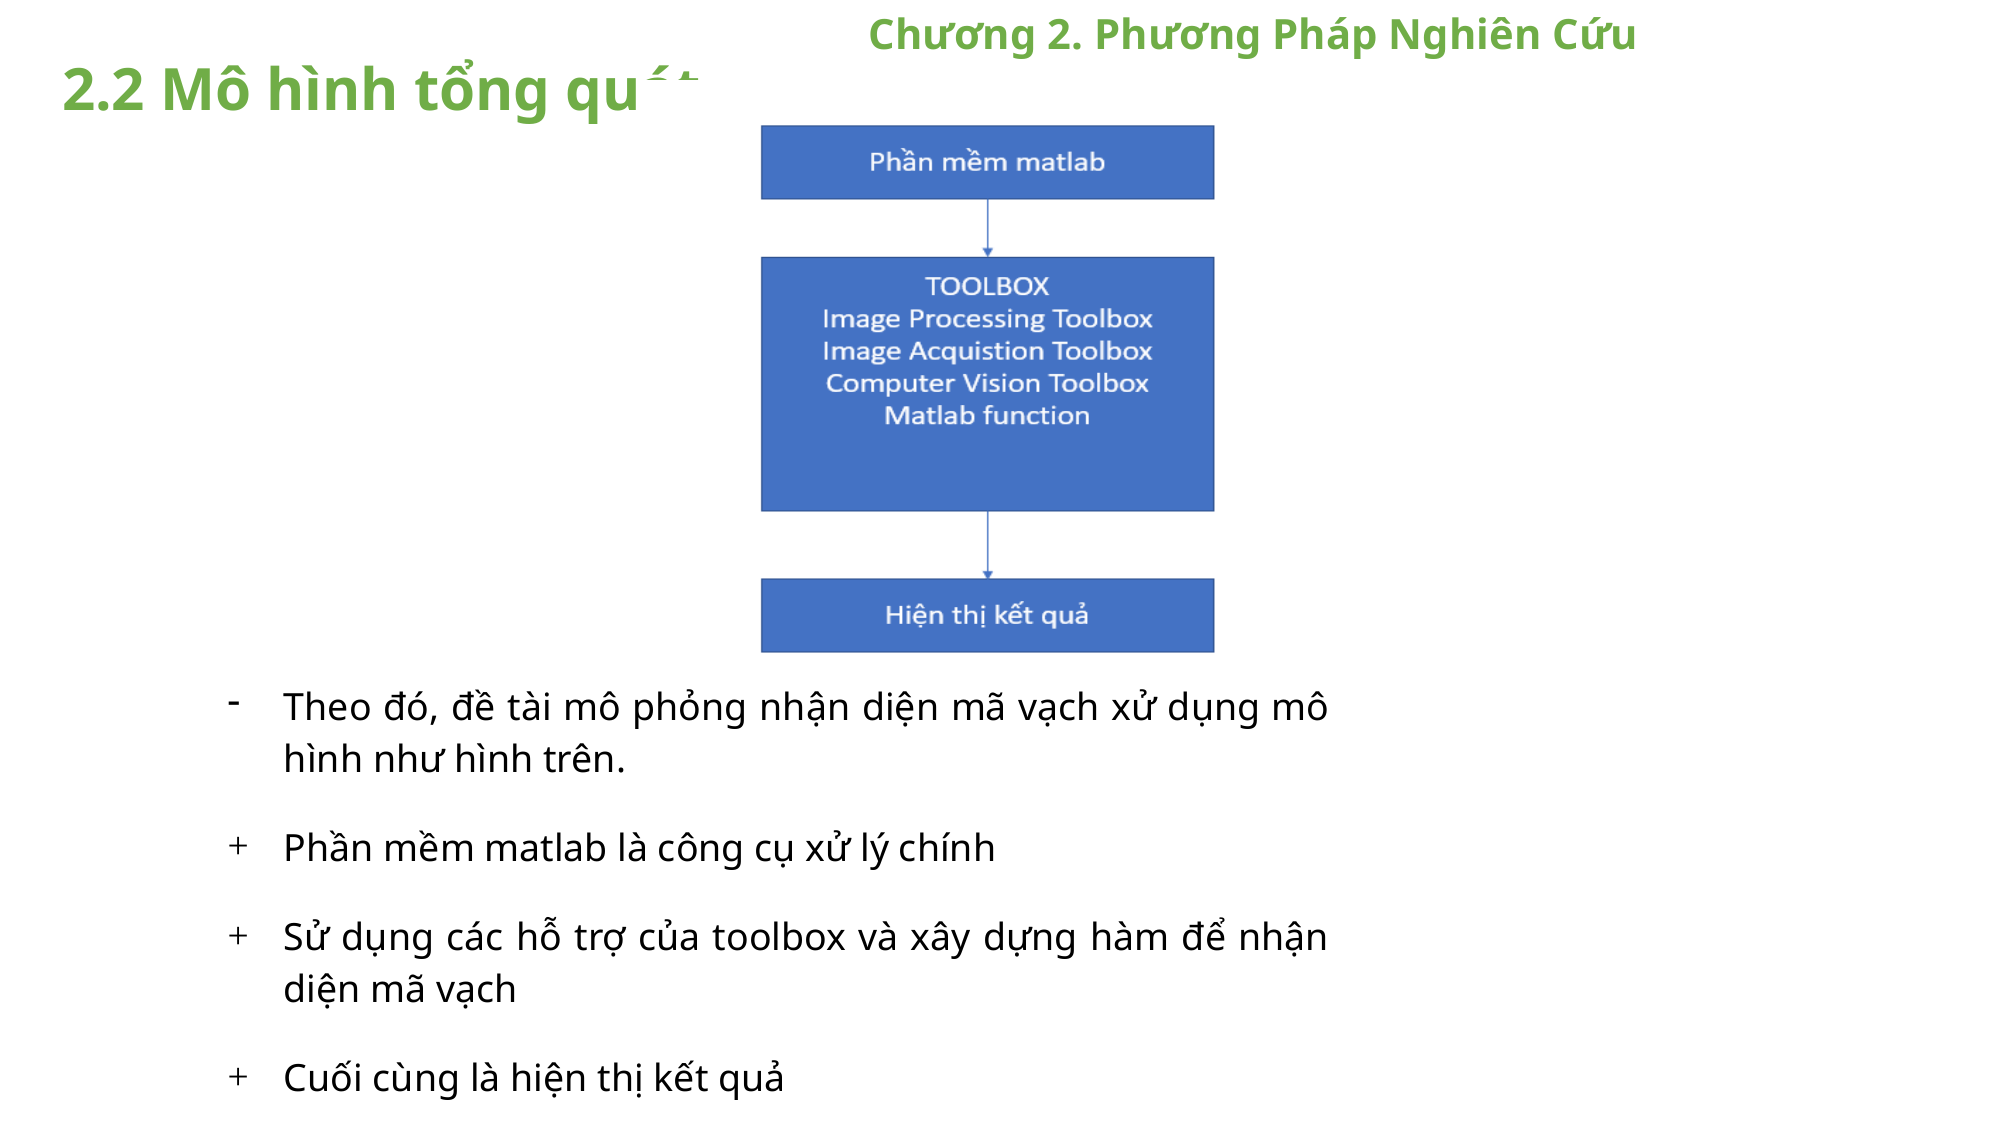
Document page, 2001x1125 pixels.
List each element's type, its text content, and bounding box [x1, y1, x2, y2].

text_box Chương 2. Phương Pháp Nghiên Cứu [854, 0, 2000, 65]
picture [636, 80, 1346, 722]
text_box Theo đó, đề tài mô phỏng nhận diện mã vạch xử dụng mô hình như hình trên. Phần mềm matlab là công cụ xử lý chính Sử dụng các hỗ trợ của toolbox và xây dựng hàm để nhận diện mã vạch Cuối cùng là hiện thị kết quả [212, 668, 1346, 1107]
text_box 2.2 Mô hình tổng quát [47, 44, 1953, 200]
